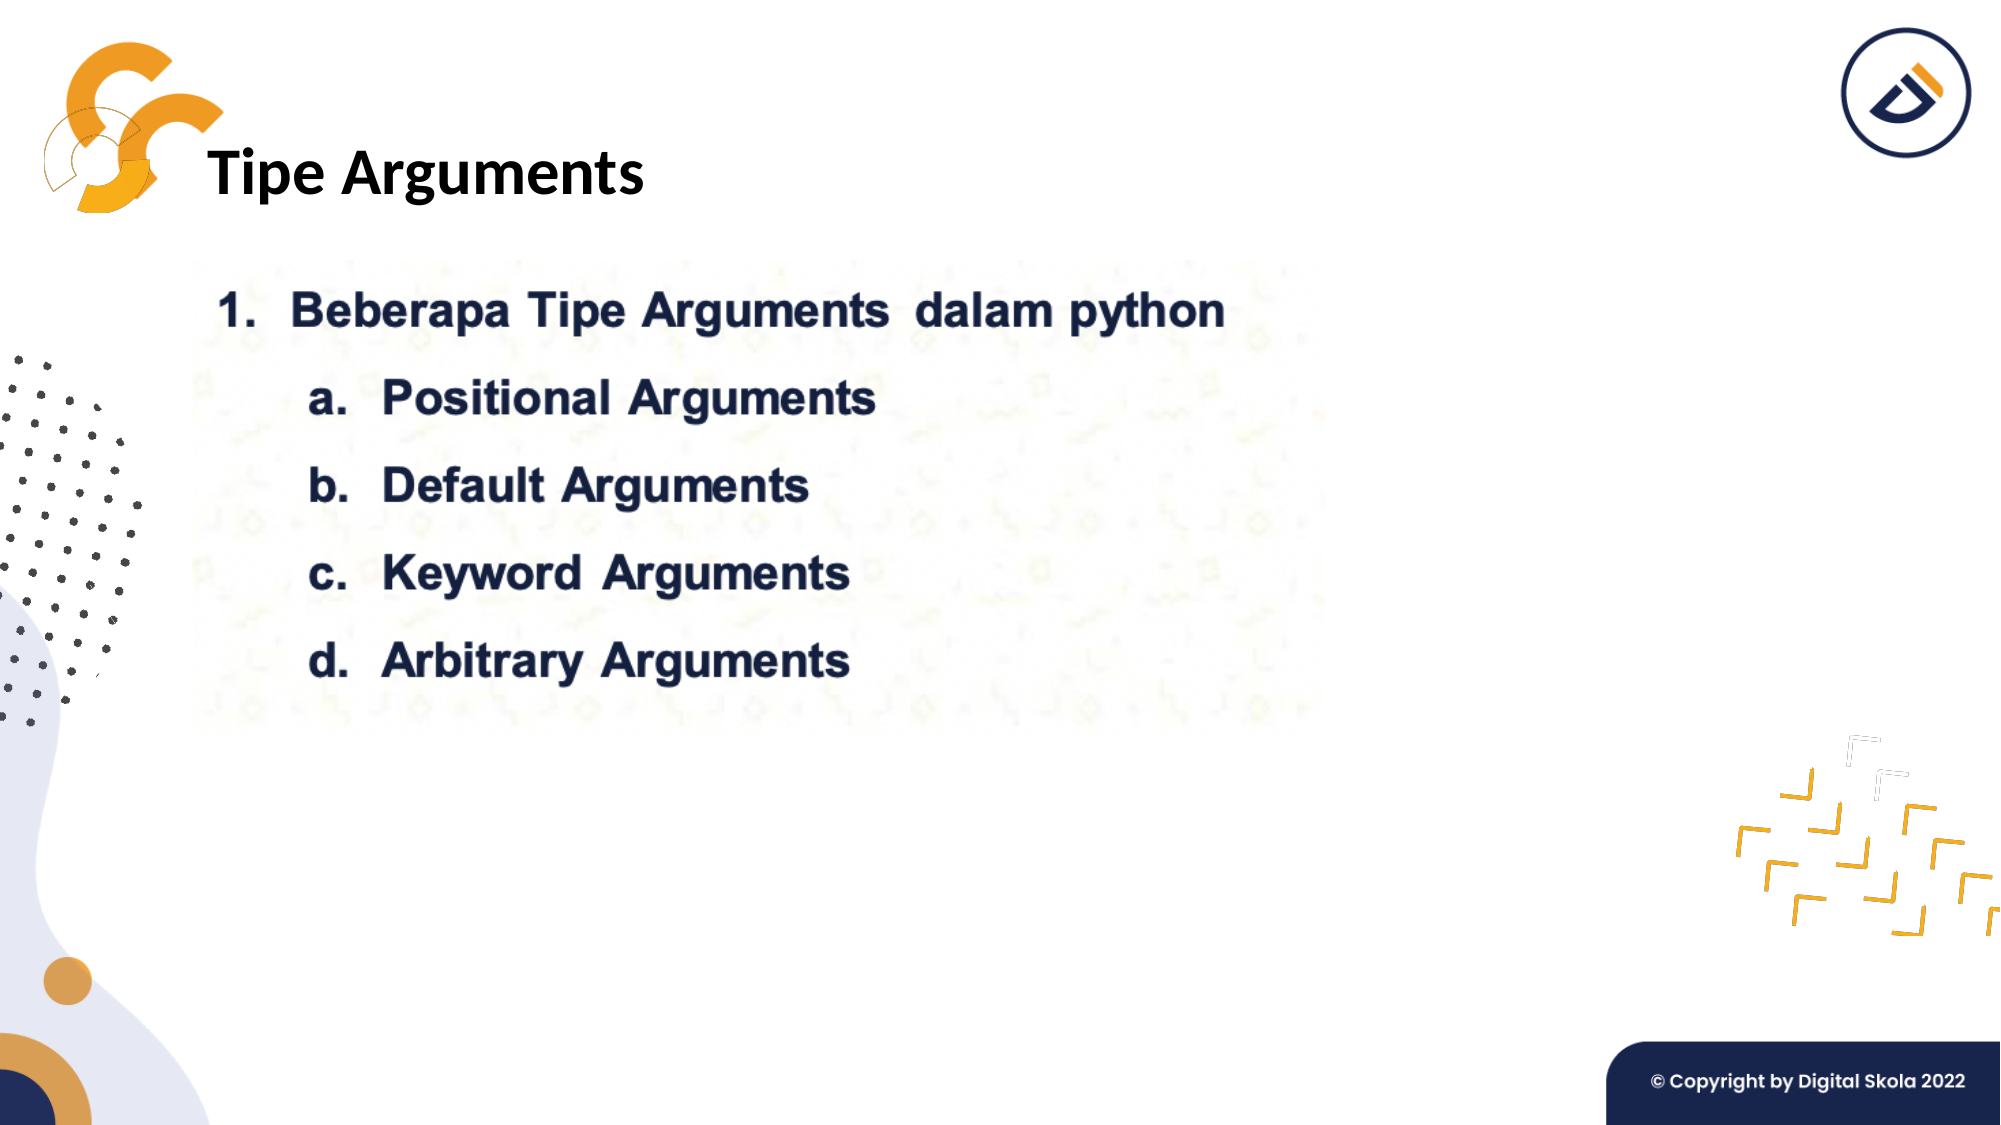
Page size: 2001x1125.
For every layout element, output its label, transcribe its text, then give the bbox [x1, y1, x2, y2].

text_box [0, 332, 553, 1125]
text_box [158, 117, 1439, 362]
text_box Tipe Arguments [192, 120, 664, 216]
picture [0, 0, 2000, 1125]
